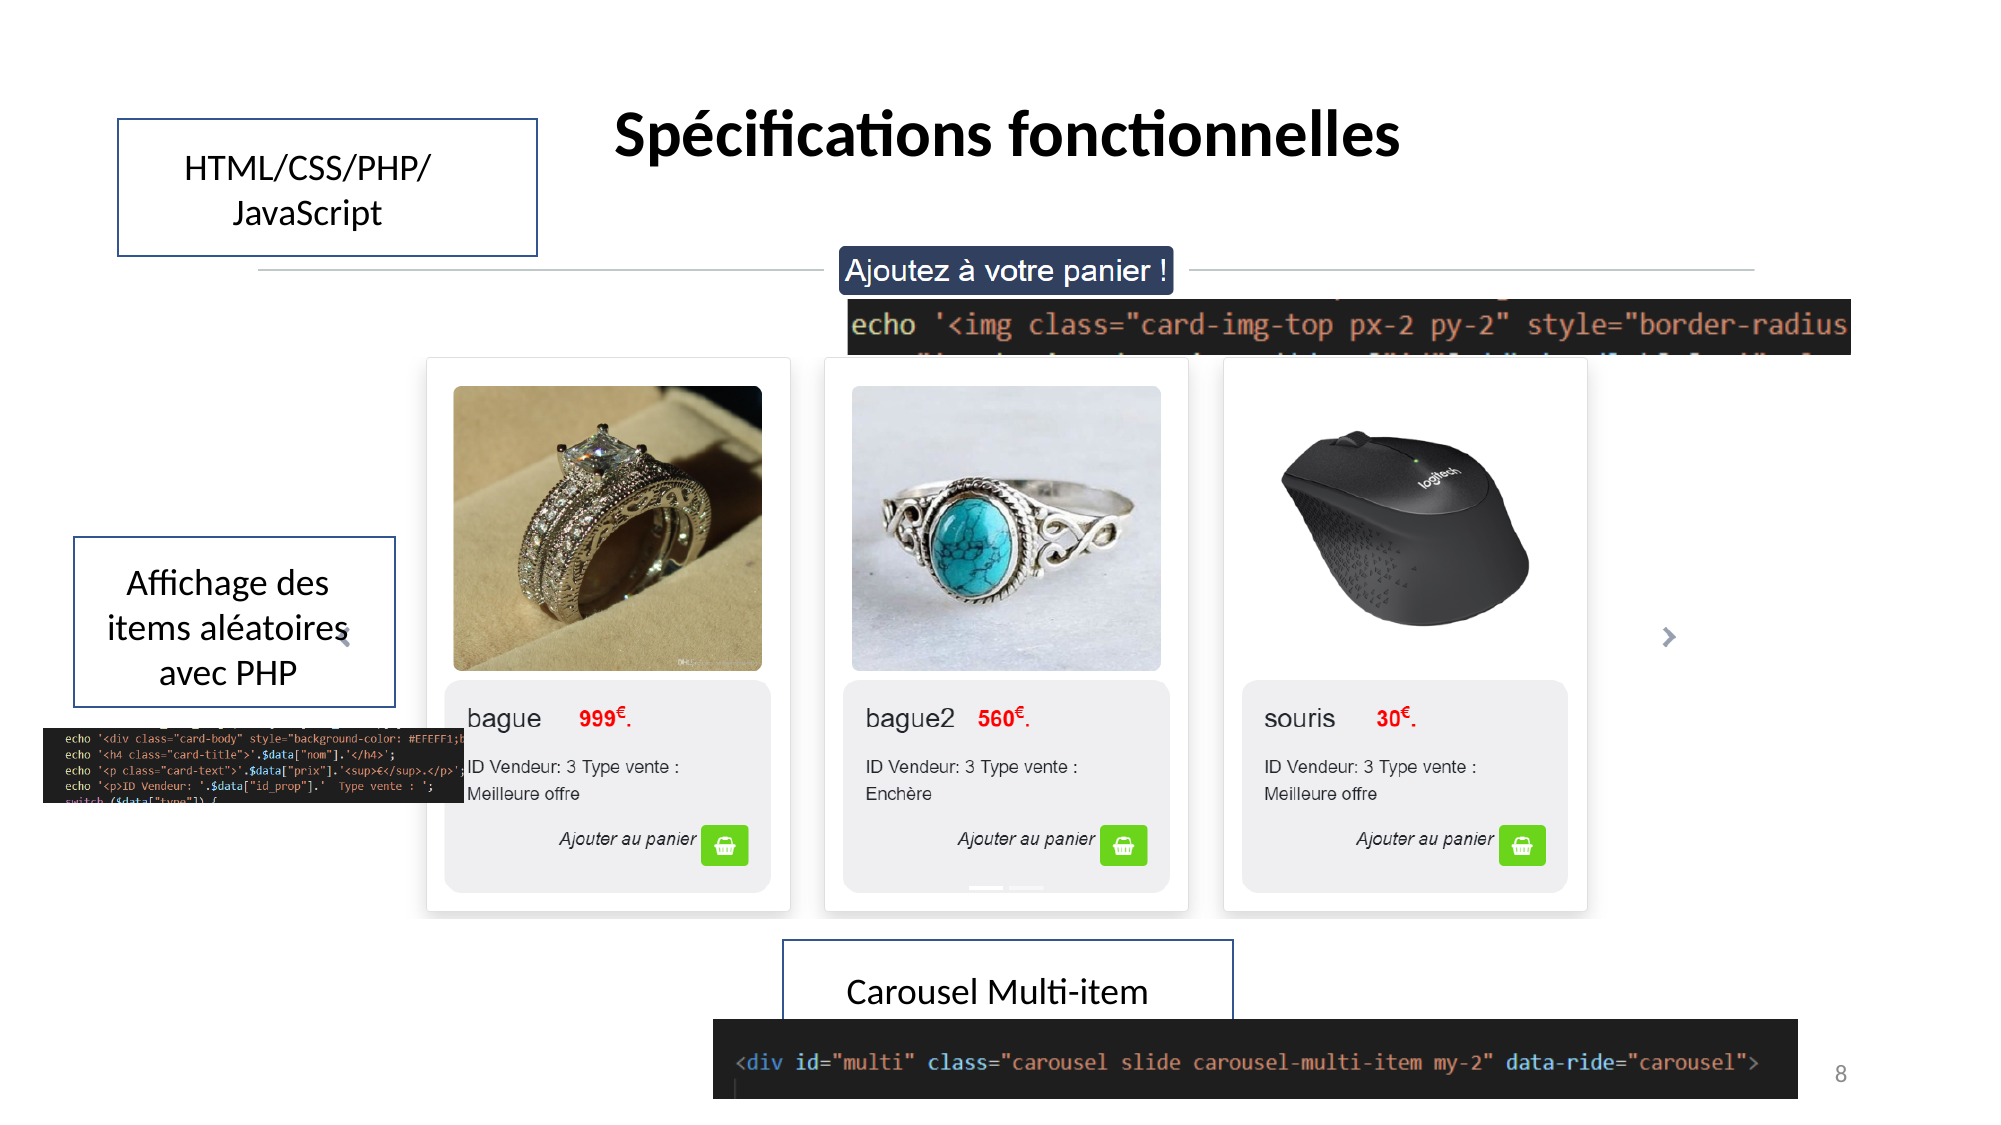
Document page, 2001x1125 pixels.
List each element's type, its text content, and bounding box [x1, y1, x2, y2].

text_box [782, 939, 1234, 1019]
text_box [117, 118, 538, 257]
text_box [73, 536, 228, 708]
picture [713, 1019, 1798, 1099]
slide_number 8 [1412, 1042, 1863, 1103]
text_box Spécifications fonctionnelles [558, 82, 1458, 177]
picture [43, 181, 1851, 920]
